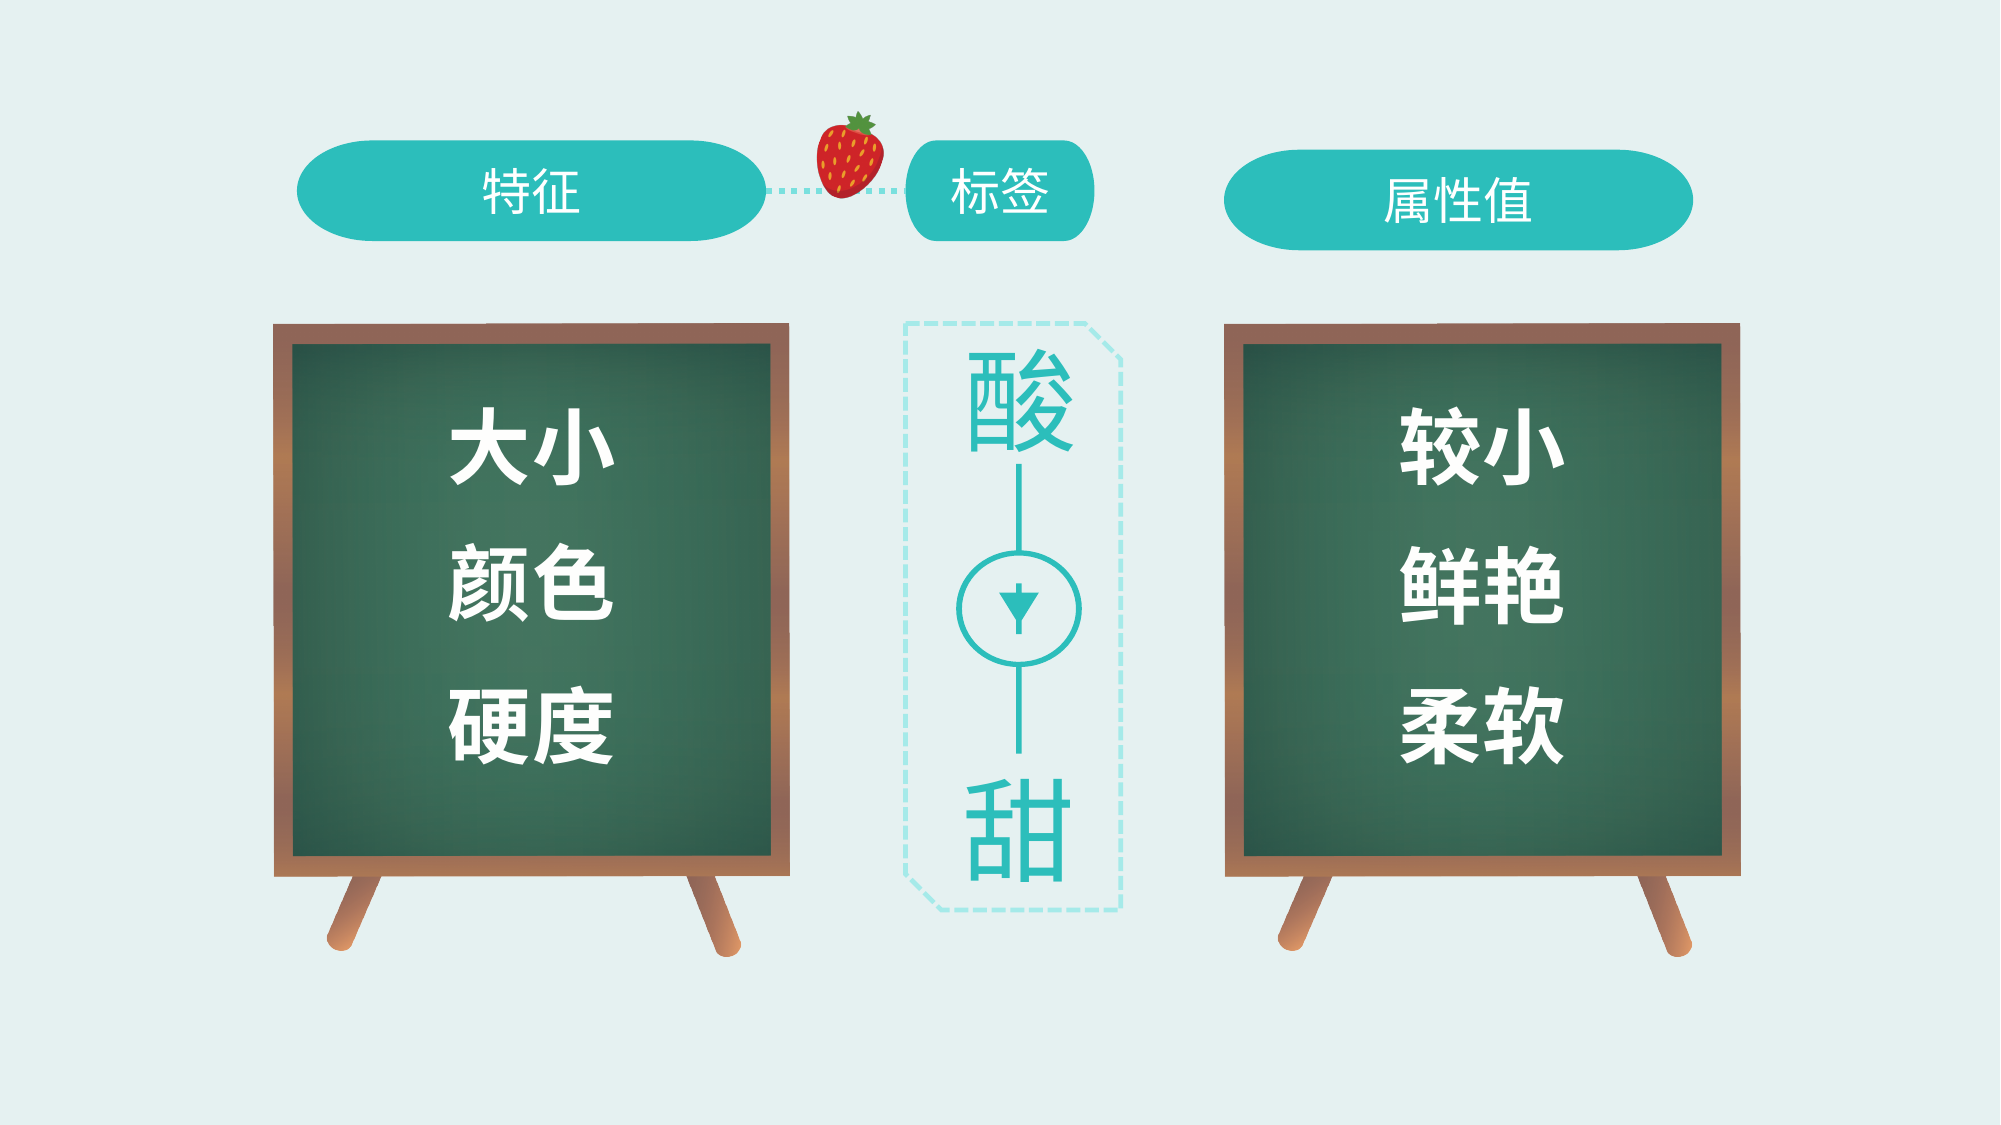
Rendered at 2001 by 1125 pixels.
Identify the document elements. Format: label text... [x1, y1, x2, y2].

text_box 特征 [295, 139, 767, 243]
picture [804, 102, 895, 207]
text_box 标签 [904, 139, 1096, 243]
text_box 属性值 [1223, 148, 1695, 252]
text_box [1224, 323, 1741, 957]
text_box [905, 323, 1121, 910]
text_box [273, 323, 790, 957]
